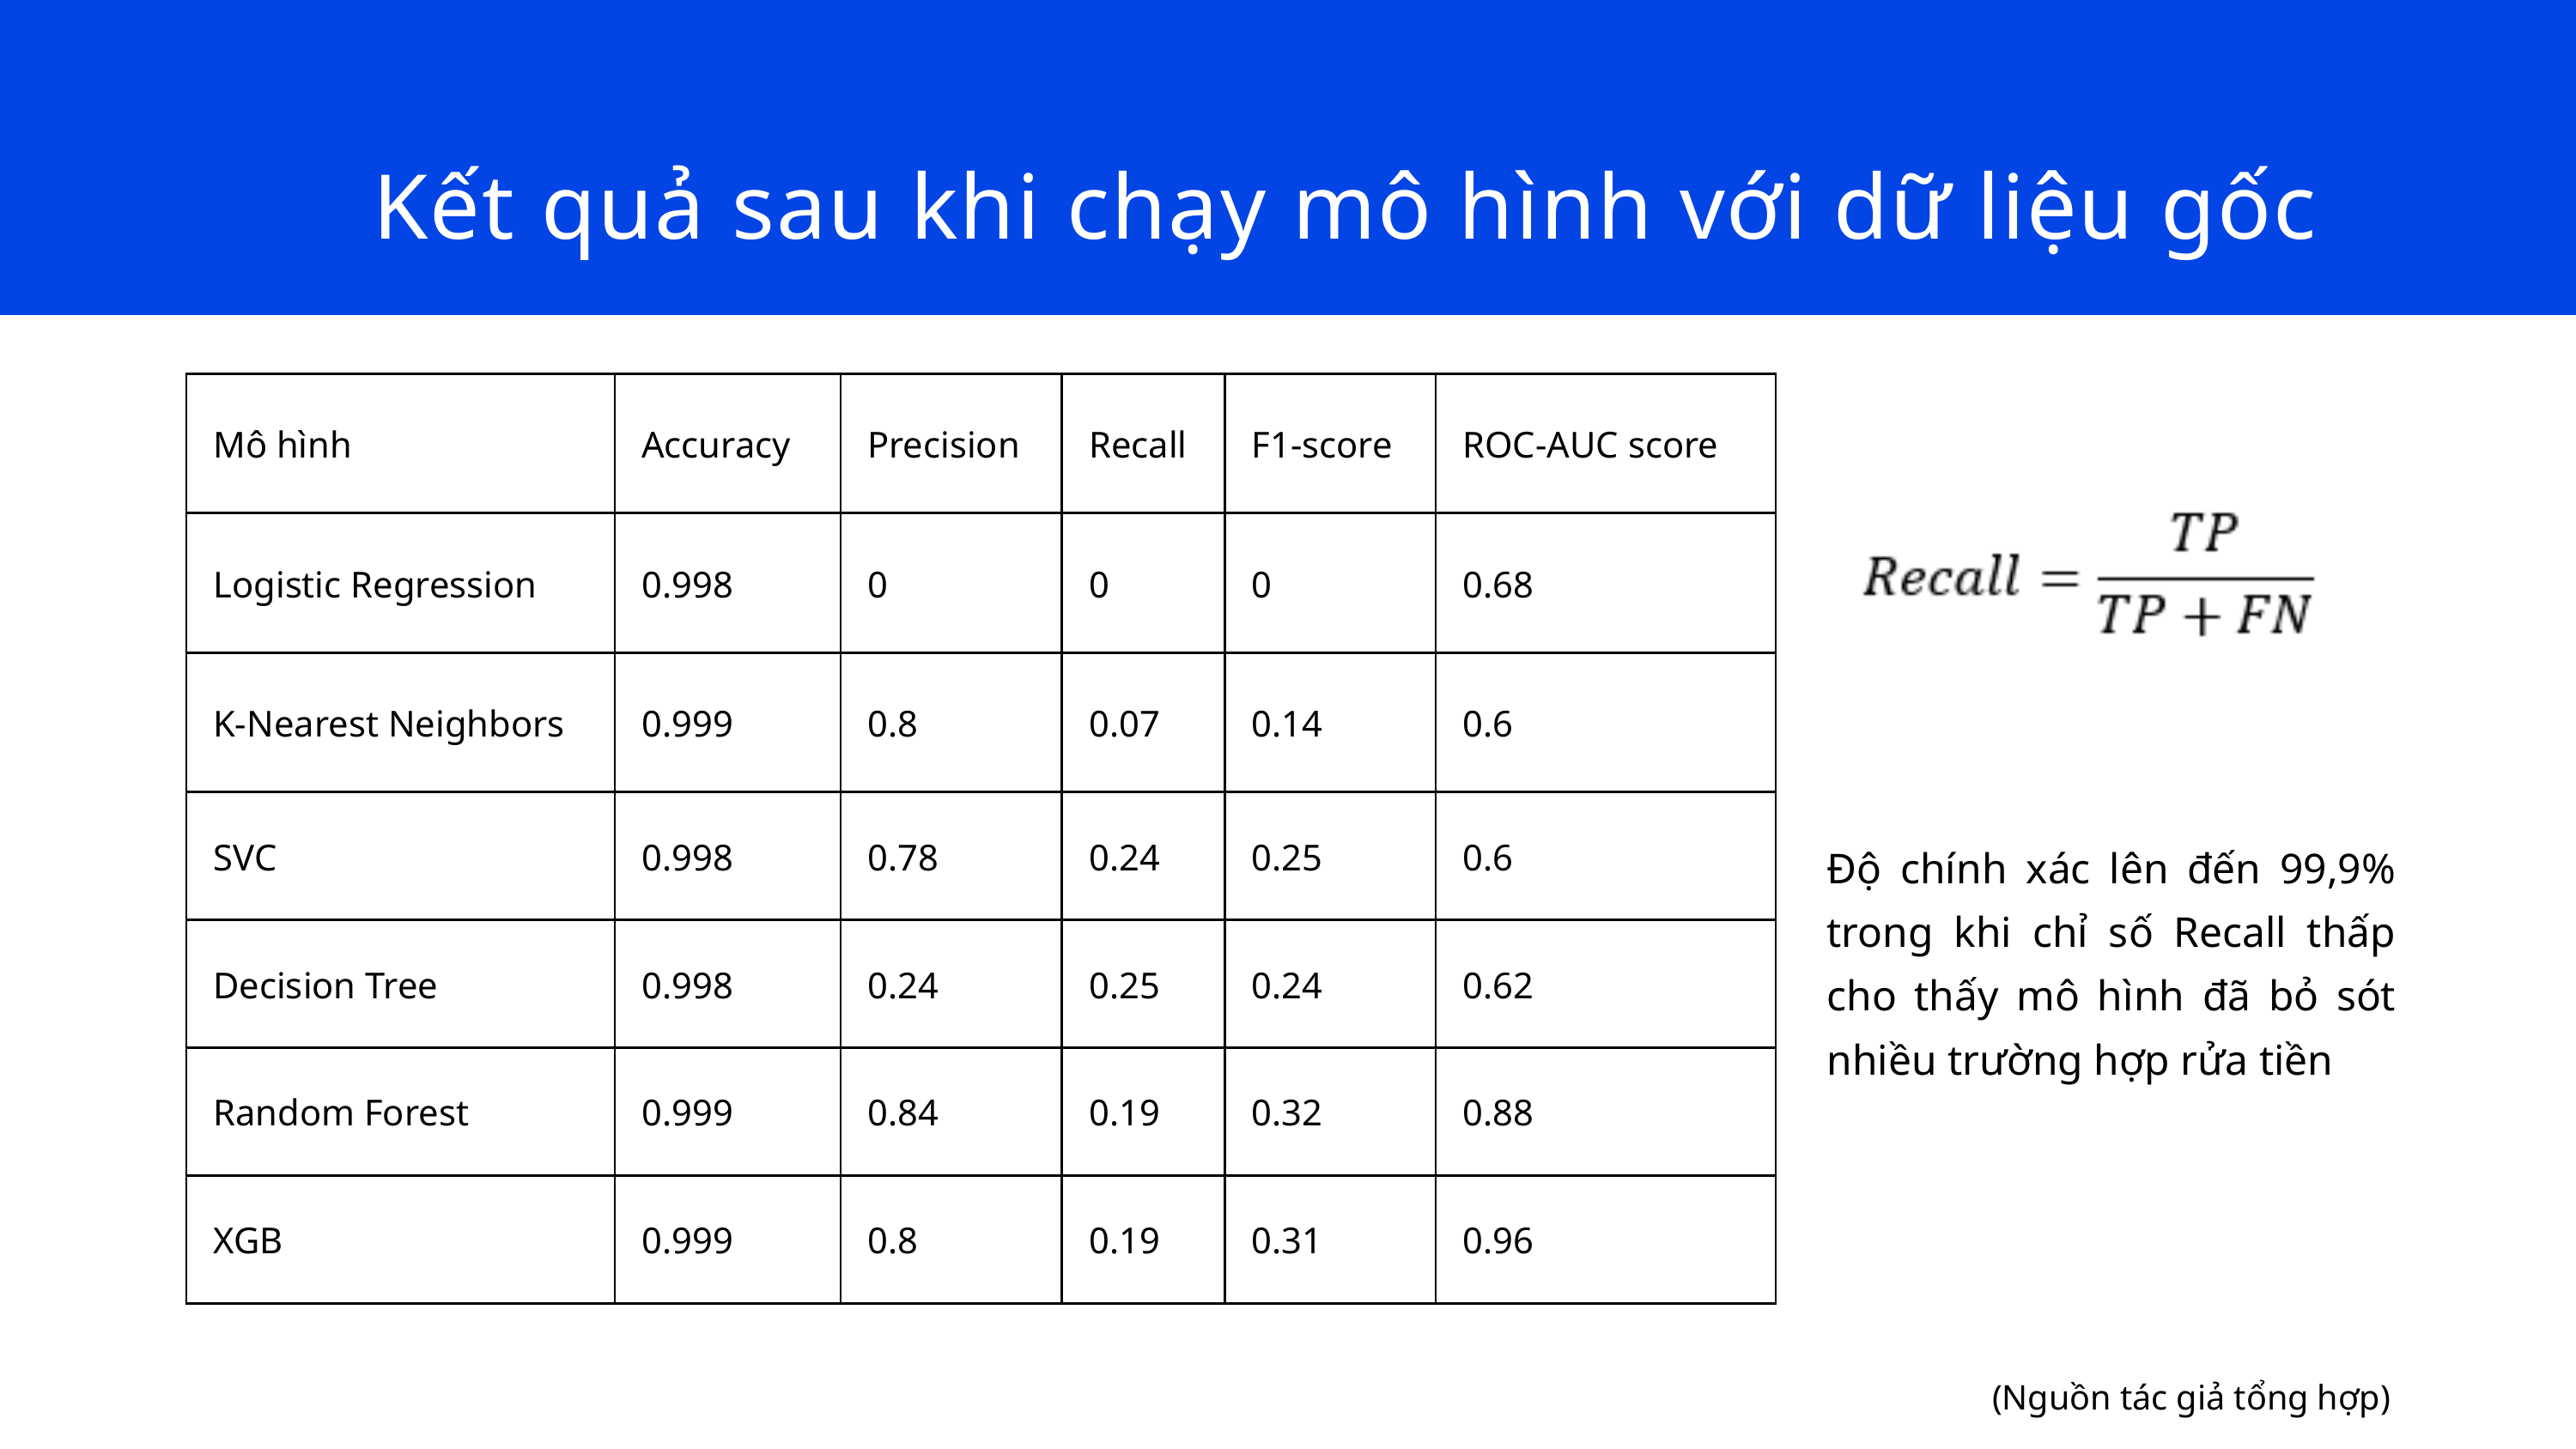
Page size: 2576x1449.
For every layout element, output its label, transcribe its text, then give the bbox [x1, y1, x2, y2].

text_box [0, 0, 2576, 316]
table_cell SVC [187, 793, 614, 919]
table_header Precision [841, 375, 1060, 512]
table_cell K-Nearest Neighbors [187, 654, 614, 791]
table_cell 0.88 [1437, 1049, 1775, 1174]
table_cell 0.25 [1063, 921, 1224, 1046]
table_cell 0.24 [841, 921, 1060, 1046]
table_cell 0 [841, 514, 1060, 652]
table_header Accuracy [616, 375, 840, 512]
table_cell 0.96 [1437, 1177, 1775, 1302]
table_cell 0.14 [1226, 654, 1435, 791]
table_cell Random Forest [187, 1049, 614, 1174]
table_cell 0.999 [616, 1049, 840, 1174]
table_cell 0.999 [616, 1177, 840, 1302]
table_cell 0.78 [841, 793, 1060, 919]
table_cell 0.8 [841, 654, 1060, 791]
table_cell 0 [1226, 514, 1435, 652]
table_cell 0.07 [1063, 654, 1224, 791]
table_cell 0.998 [616, 921, 840, 1046]
table_cell 0.19 [1063, 1049, 1224, 1174]
table_header Mô hình [187, 375, 614, 512]
table_cell 0.998 [616, 793, 840, 919]
table_cell 0 [1063, 514, 1224, 652]
table_cell Logistic Regression [187, 514, 614, 652]
table_cell Decision Tree [187, 921, 614, 1046]
table_cell 0.25 [1226, 793, 1435, 919]
table_header F1-score [1226, 375, 1435, 512]
table_cell 0.999 [616, 654, 840, 791]
table_cell 0.84 [841, 1049, 1060, 1174]
table_header Recall [1063, 375, 1224, 512]
table_cell 0.32 [1226, 1049, 1435, 1174]
table_cell 0.24 [1063, 793, 1224, 919]
table_cell 0.68 [1437, 514, 1775, 652]
table_cell XGB [187, 1177, 614, 1302]
table_cell 0.62 [1437, 921, 1775, 1046]
table_cell 0.8 [841, 1177, 1060, 1302]
text_box (Nguồn tác giả tổng hợp) [1990, 1369, 2402, 1417]
table_cell 0.24 [1226, 921, 1435, 1046]
table_header ROC-AUC score [1437, 375, 1775, 512]
table_cell 0.998 [616, 514, 840, 652]
table_cell 0.6 [1437, 654, 1775, 791]
table_cell 0.19 [1063, 1177, 1224, 1302]
text_box Độ chính xác lên đến 99,9% trong khi chỉ số Recall thấp cho thấy mô hình đã bỏ sót nhiều trường hợp rửa tiền [1826, 828, 2397, 1083]
table_cell 0.31 [1226, 1177, 1435, 1302]
table_cell 0.6 [1437, 793, 1775, 919]
text_box [1809, 479, 2415, 673]
